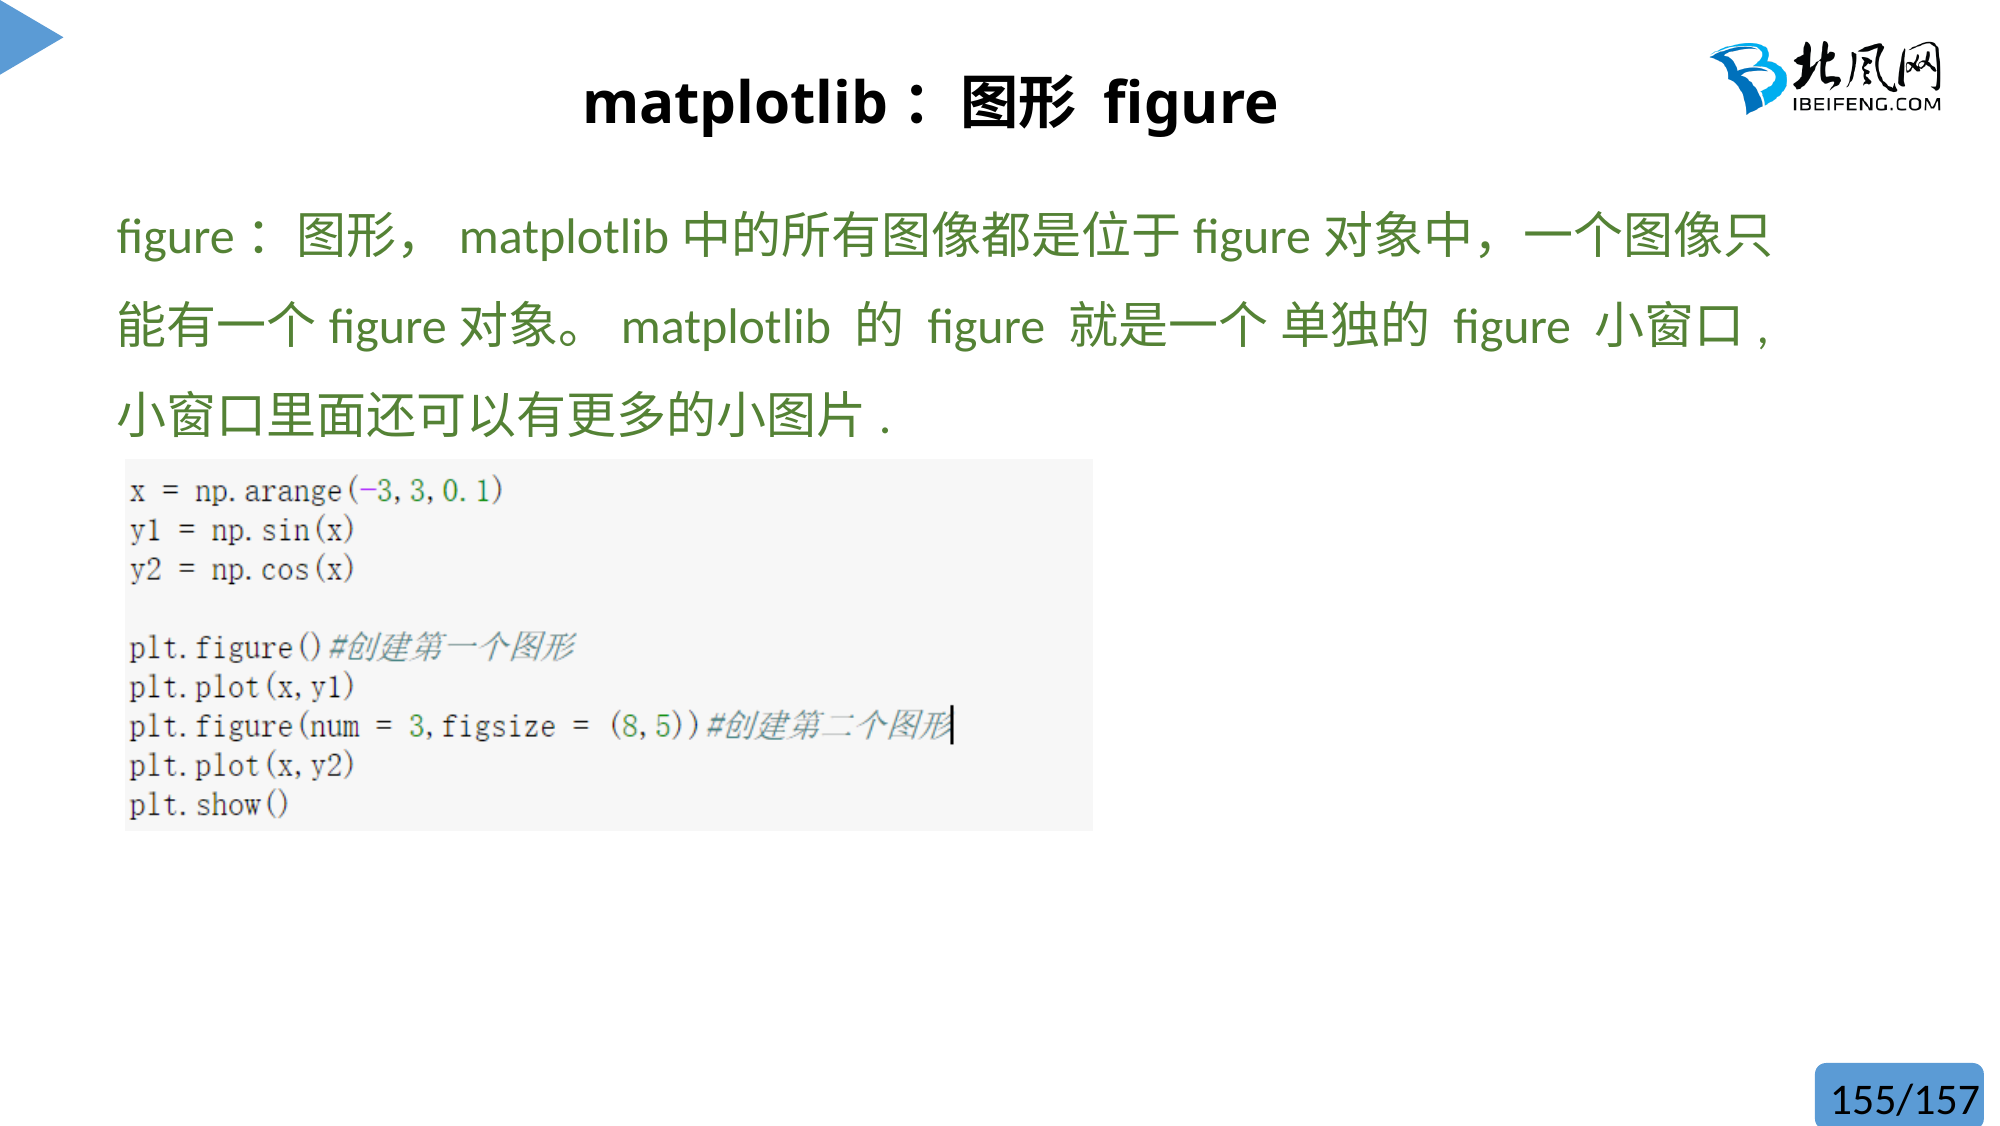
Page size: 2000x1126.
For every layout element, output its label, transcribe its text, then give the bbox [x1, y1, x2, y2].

text_box figure：图形，matplotlib中的所有图像都是位于figure对象中，一个图像只能有一个figure对象。matplotlib 的 figure 就是一个 单独的 figure 小窗口, 小窗口里面还可以有更多的小图片. [102, 166, 1811, 827]
title matplotlib：图形 figure [255, 42, 1606, 166]
picture [125, 459, 1093, 831]
picture [1700, 32, 1950, 117]
